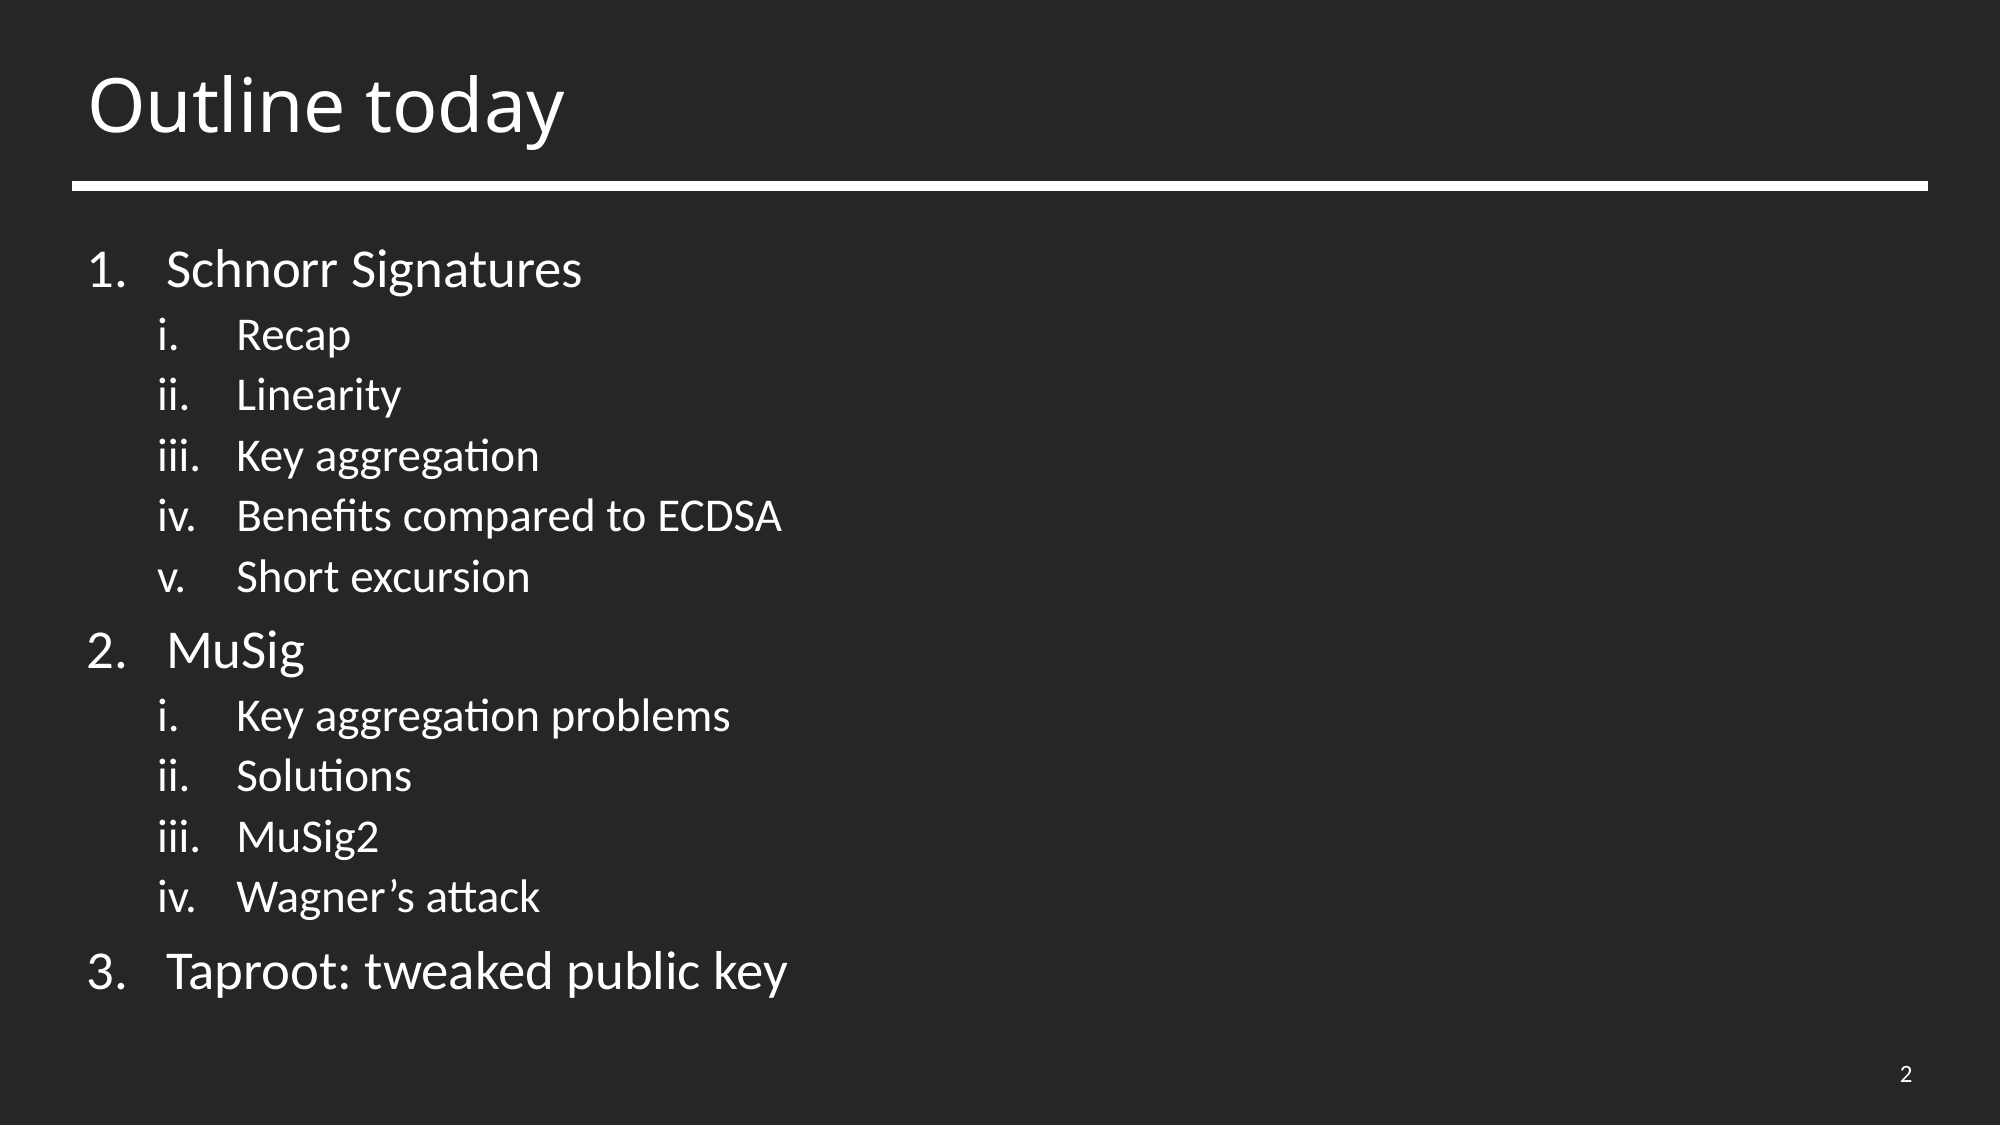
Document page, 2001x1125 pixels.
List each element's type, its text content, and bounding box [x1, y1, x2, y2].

slide_number 2 [1767, 1042, 1928, 1103]
title Outline today [72, 59, 1929, 165]
list Schnorr Signatures Recap Linearity Key aggregation Benefits compared to ECDSA Short excursion MuSig Key aggregation problems Solutions MuSig2 Wagner’s attack Taproot: tweaked public key [71, 233, 1928, 1014]
